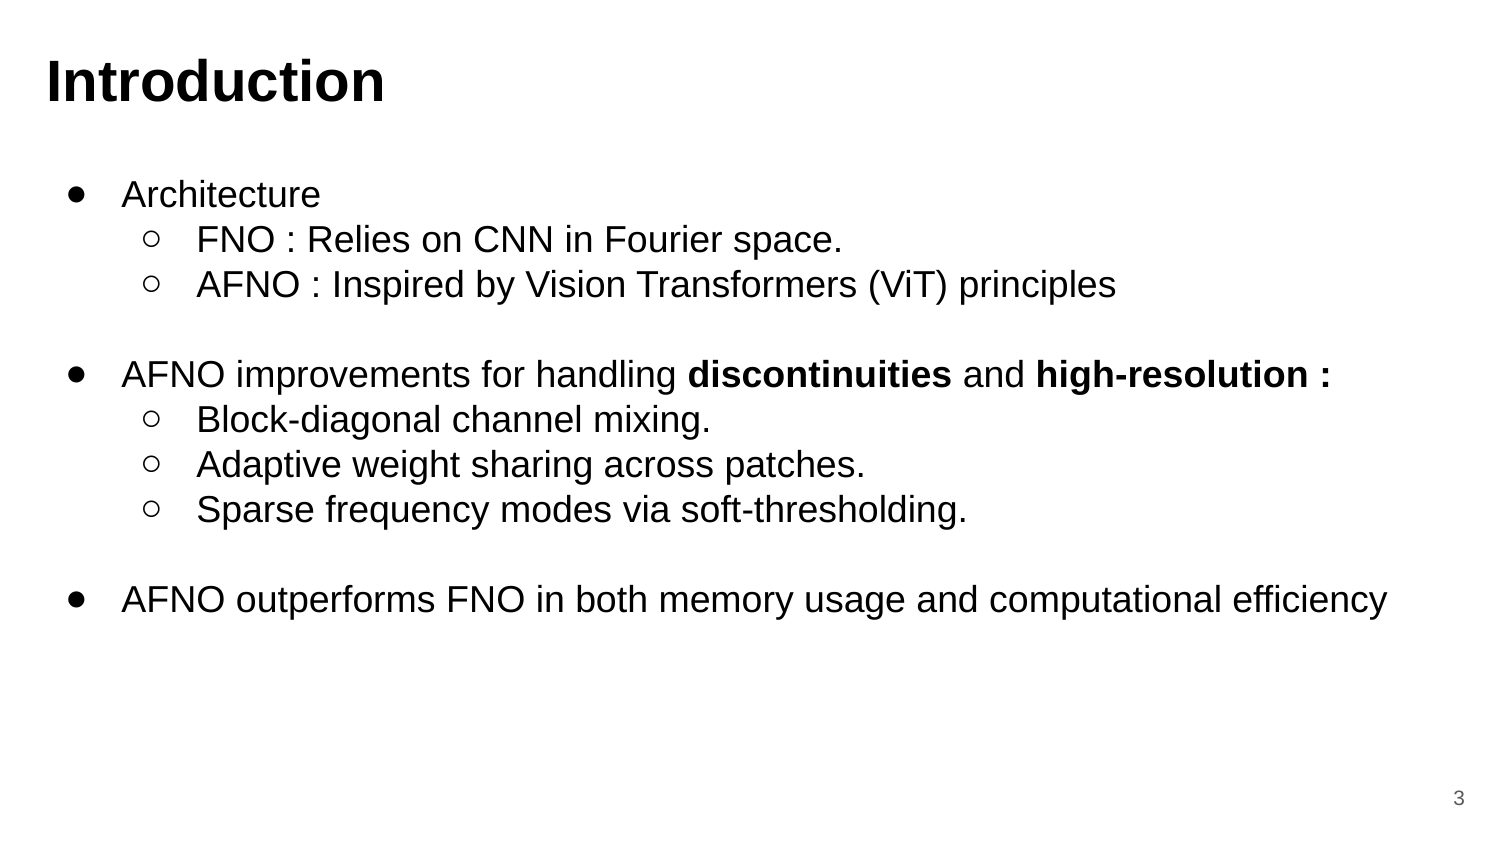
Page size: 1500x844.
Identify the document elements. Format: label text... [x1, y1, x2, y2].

subtitle Architecture FNO : Relies on CNN in Fourier space. AFNO : Inspired by Vision Transformers (ViT) principles AFNO improvements for handling discontinuities and high-resolution : Block-diagonal channel mixing. Adaptive weight sharing across patches. Sparse frequency modes via soft-thresholding. AFNO outperforms FNO in both memory usage and computational efficiency [31, 154, 1430, 811]
title Introduction [31, 44, 1129, 129]
slide_number ‹#› [1389, 764, 1480, 830]
